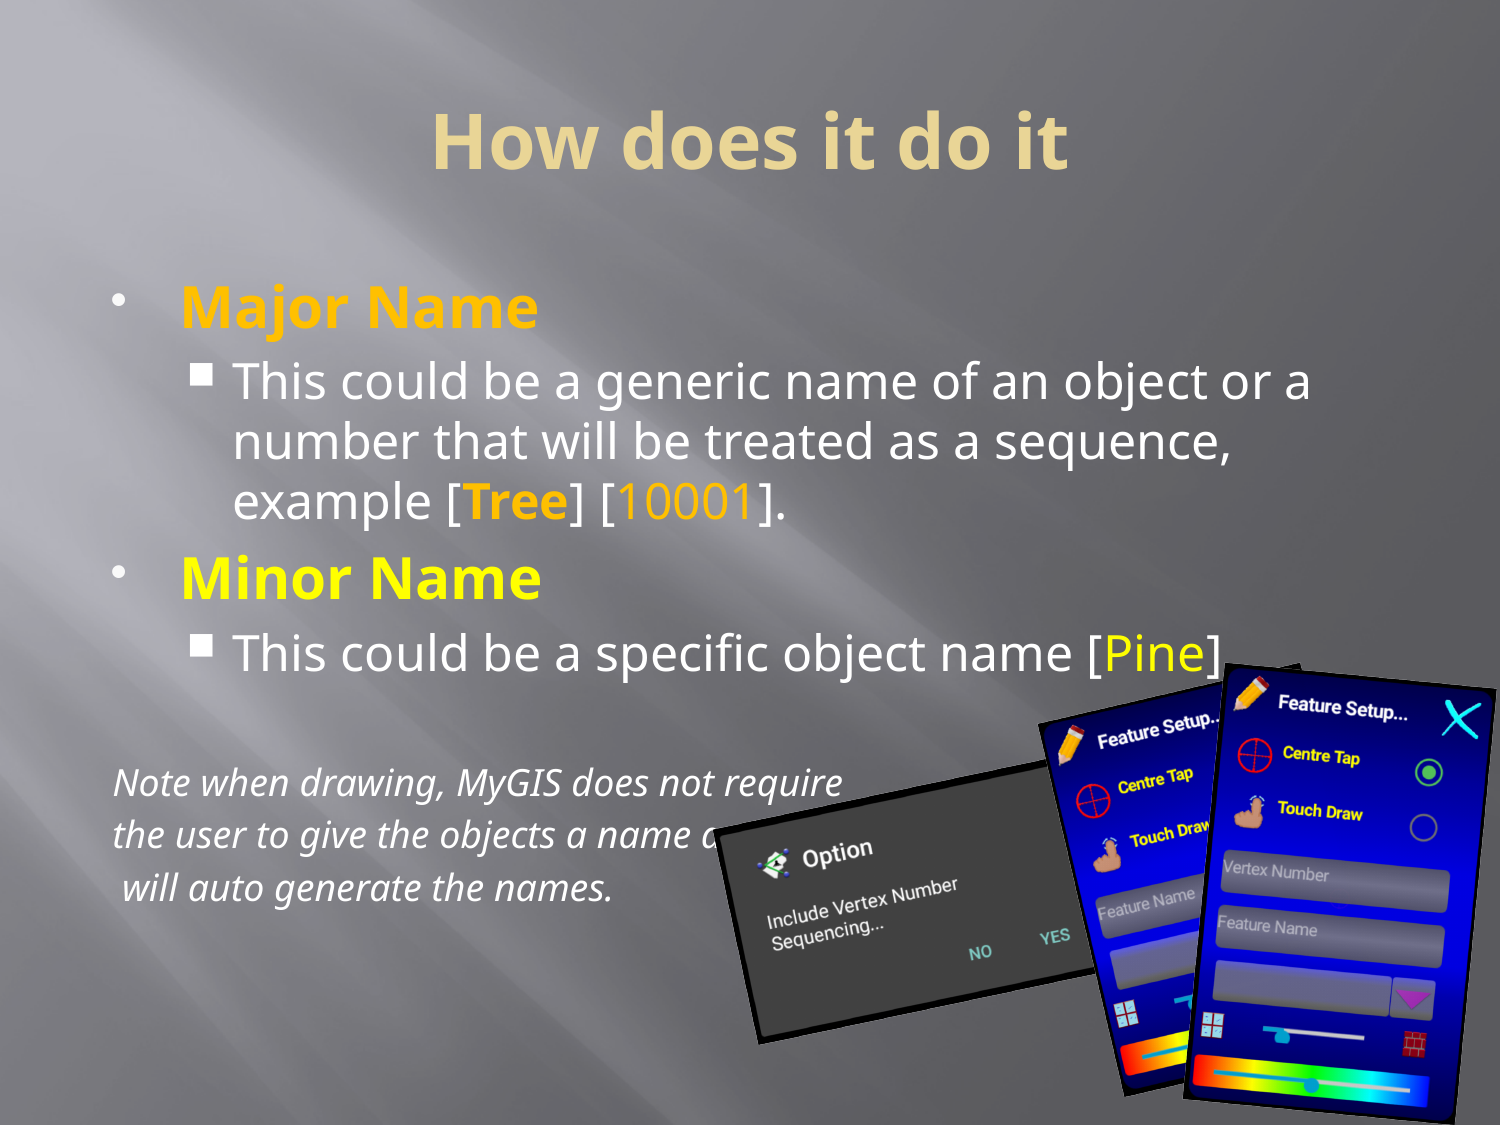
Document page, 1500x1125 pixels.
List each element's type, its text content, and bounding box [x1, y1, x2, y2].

picture [713, 663, 1496, 1125]
list Major Name This could be a generic name of an object or a number that will be treated as a sequence, example [Tree] [10001]. Minor Name This could be a specific object name [Pine] Note when drawing, MyGIS does not require the user to give the objects a name as it will auto generate the names. [75, 262, 1425, 1035]
title How does it do it [75, 45, 1425, 233]
